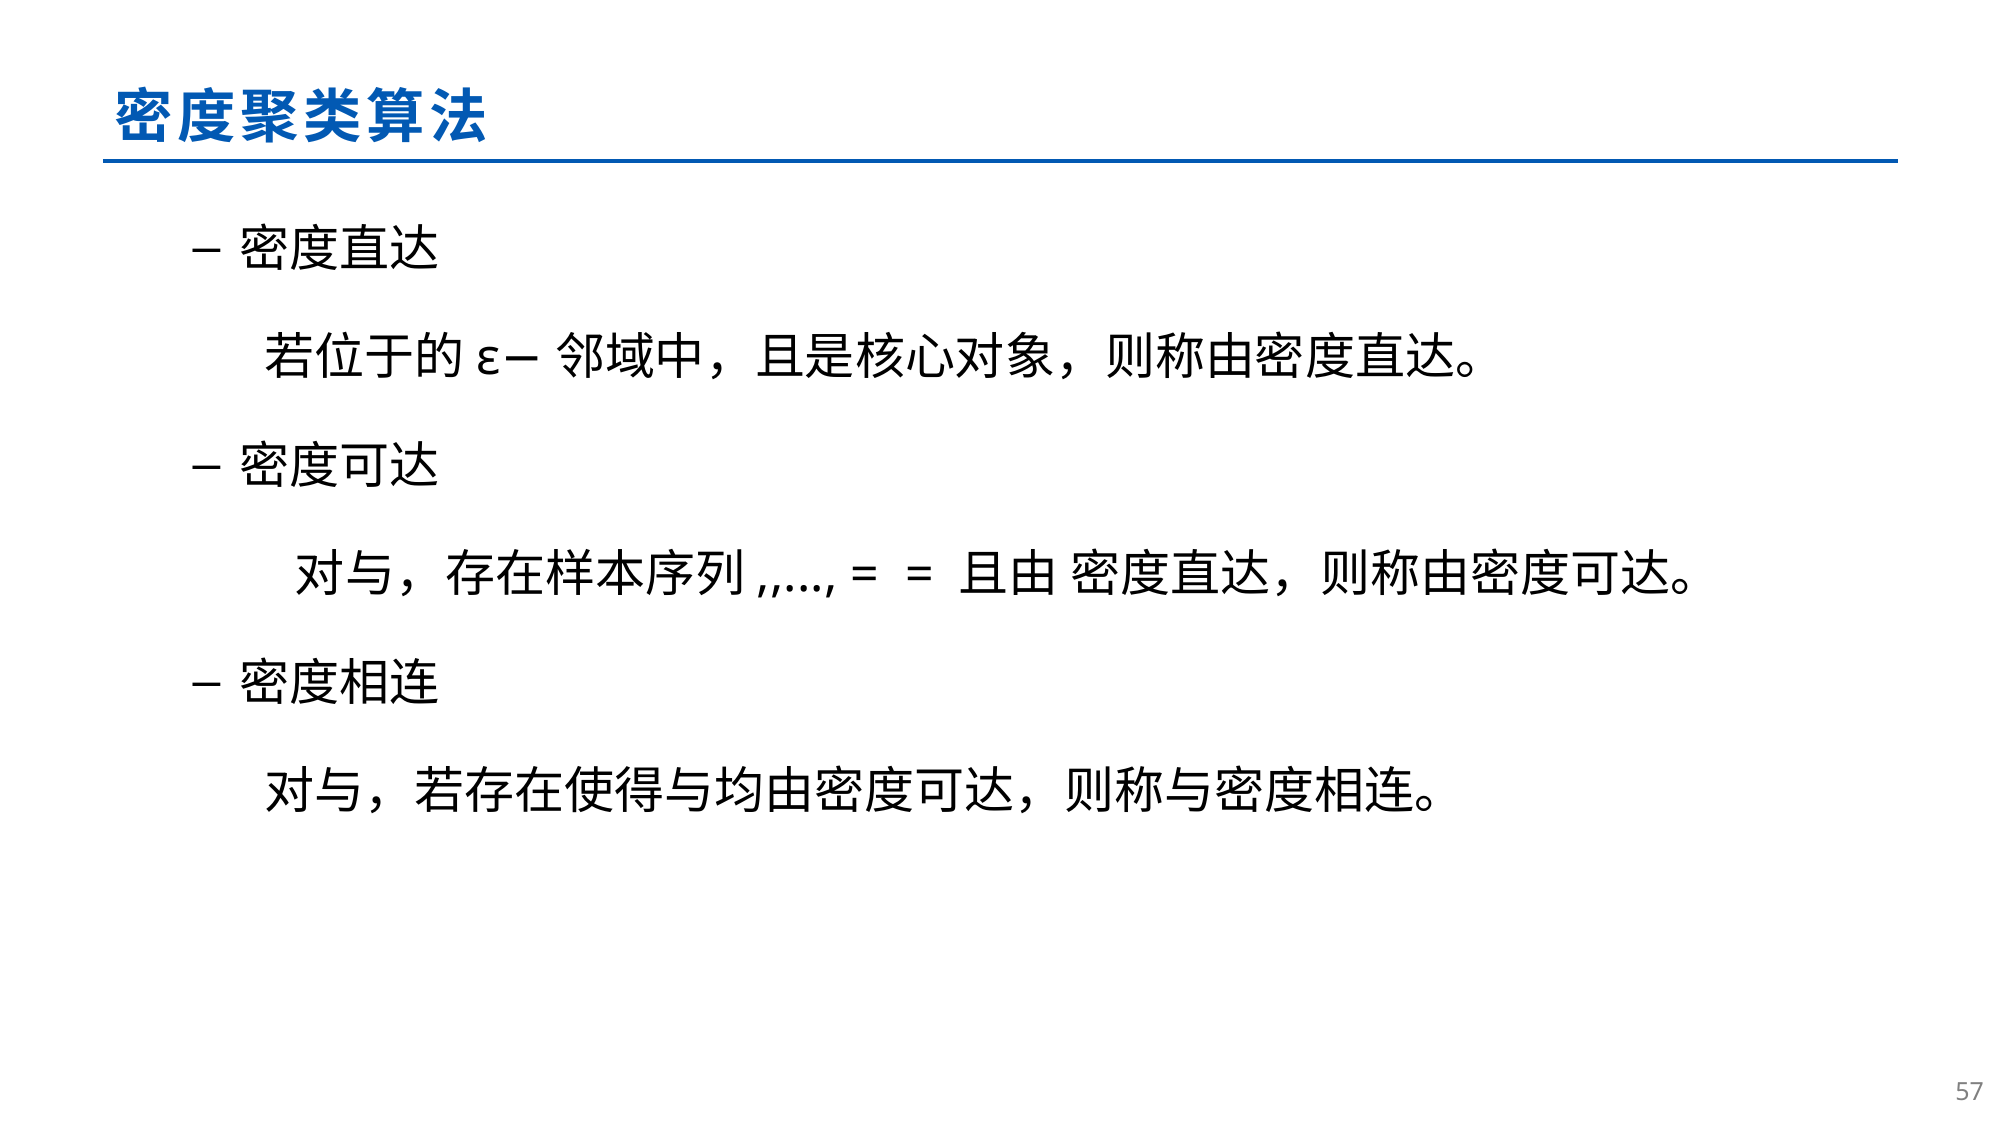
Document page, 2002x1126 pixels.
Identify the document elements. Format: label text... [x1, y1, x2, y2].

title 密度聚类算法 [99, 54, 1901, 173]
slide_number 56 [1532, 1065, 1999, 1119]
